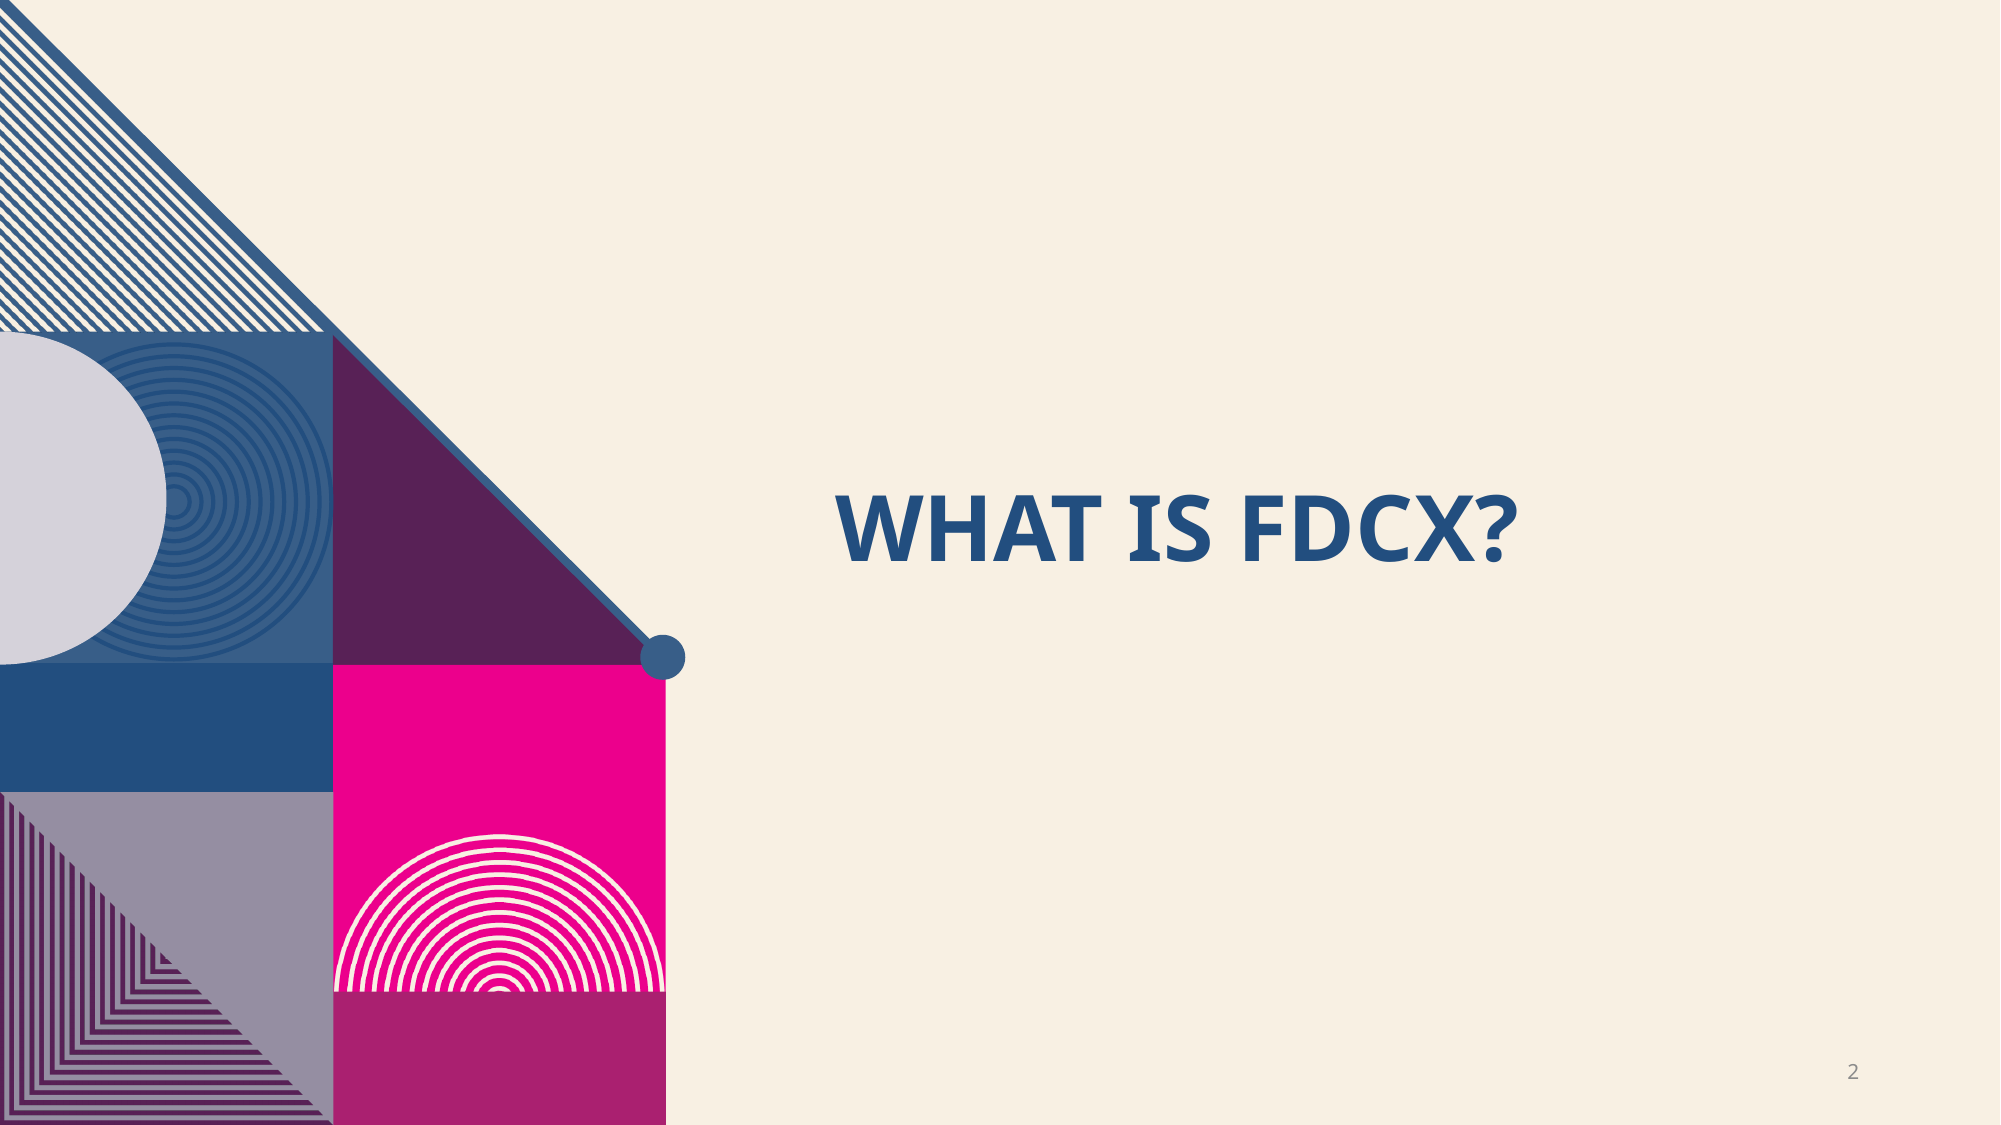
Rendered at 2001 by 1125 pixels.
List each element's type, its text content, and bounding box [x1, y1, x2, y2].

slide_number 2 [1799, 1042, 1875, 1103]
picture [0, 792, 333, 1125]
picture [334, 834, 665, 991]
title What is FDCX? [820, 443, 1861, 590]
picture [10, 0, 332, 321]
picture [0, 4, 330, 333]
